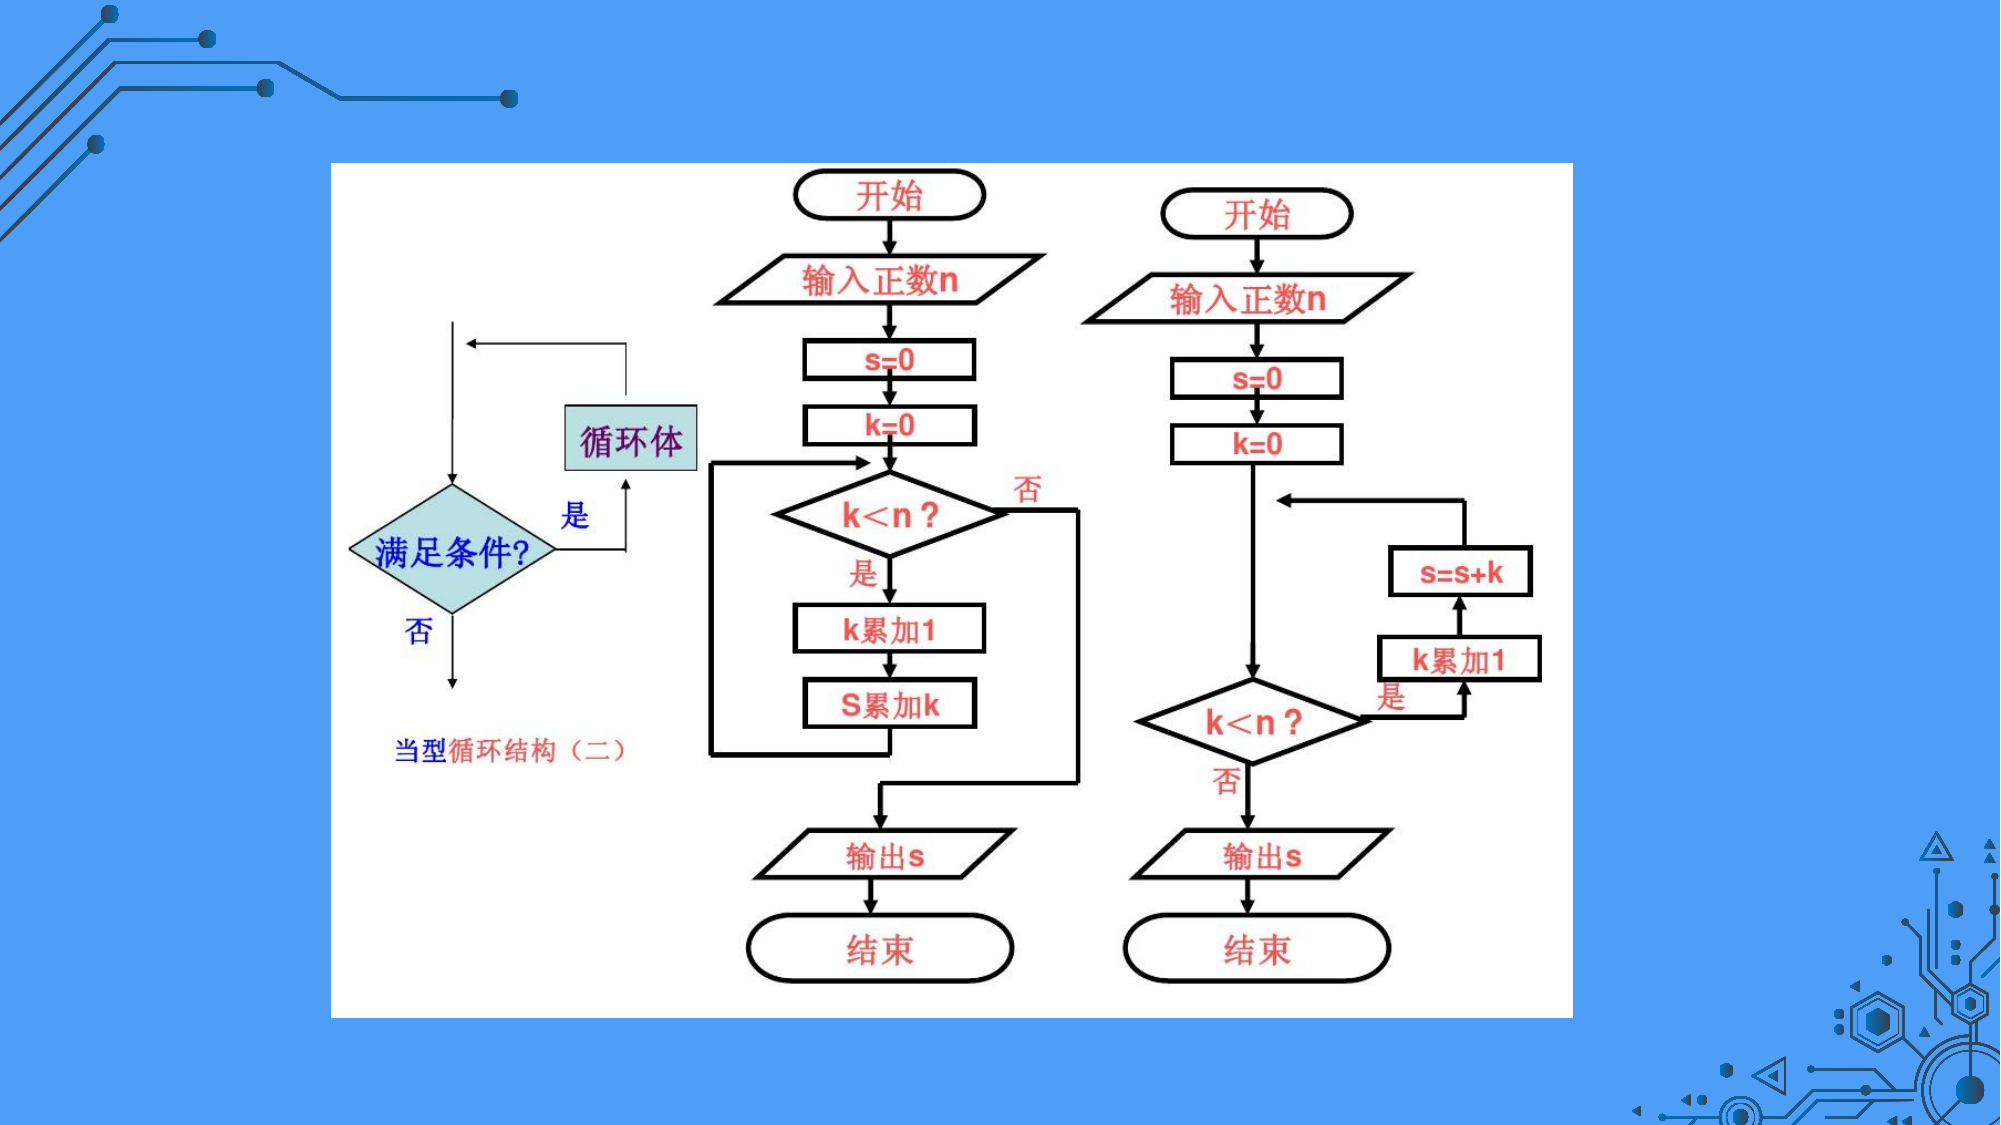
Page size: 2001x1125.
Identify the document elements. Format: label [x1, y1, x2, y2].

picture [331, 163, 1573, 1018]
